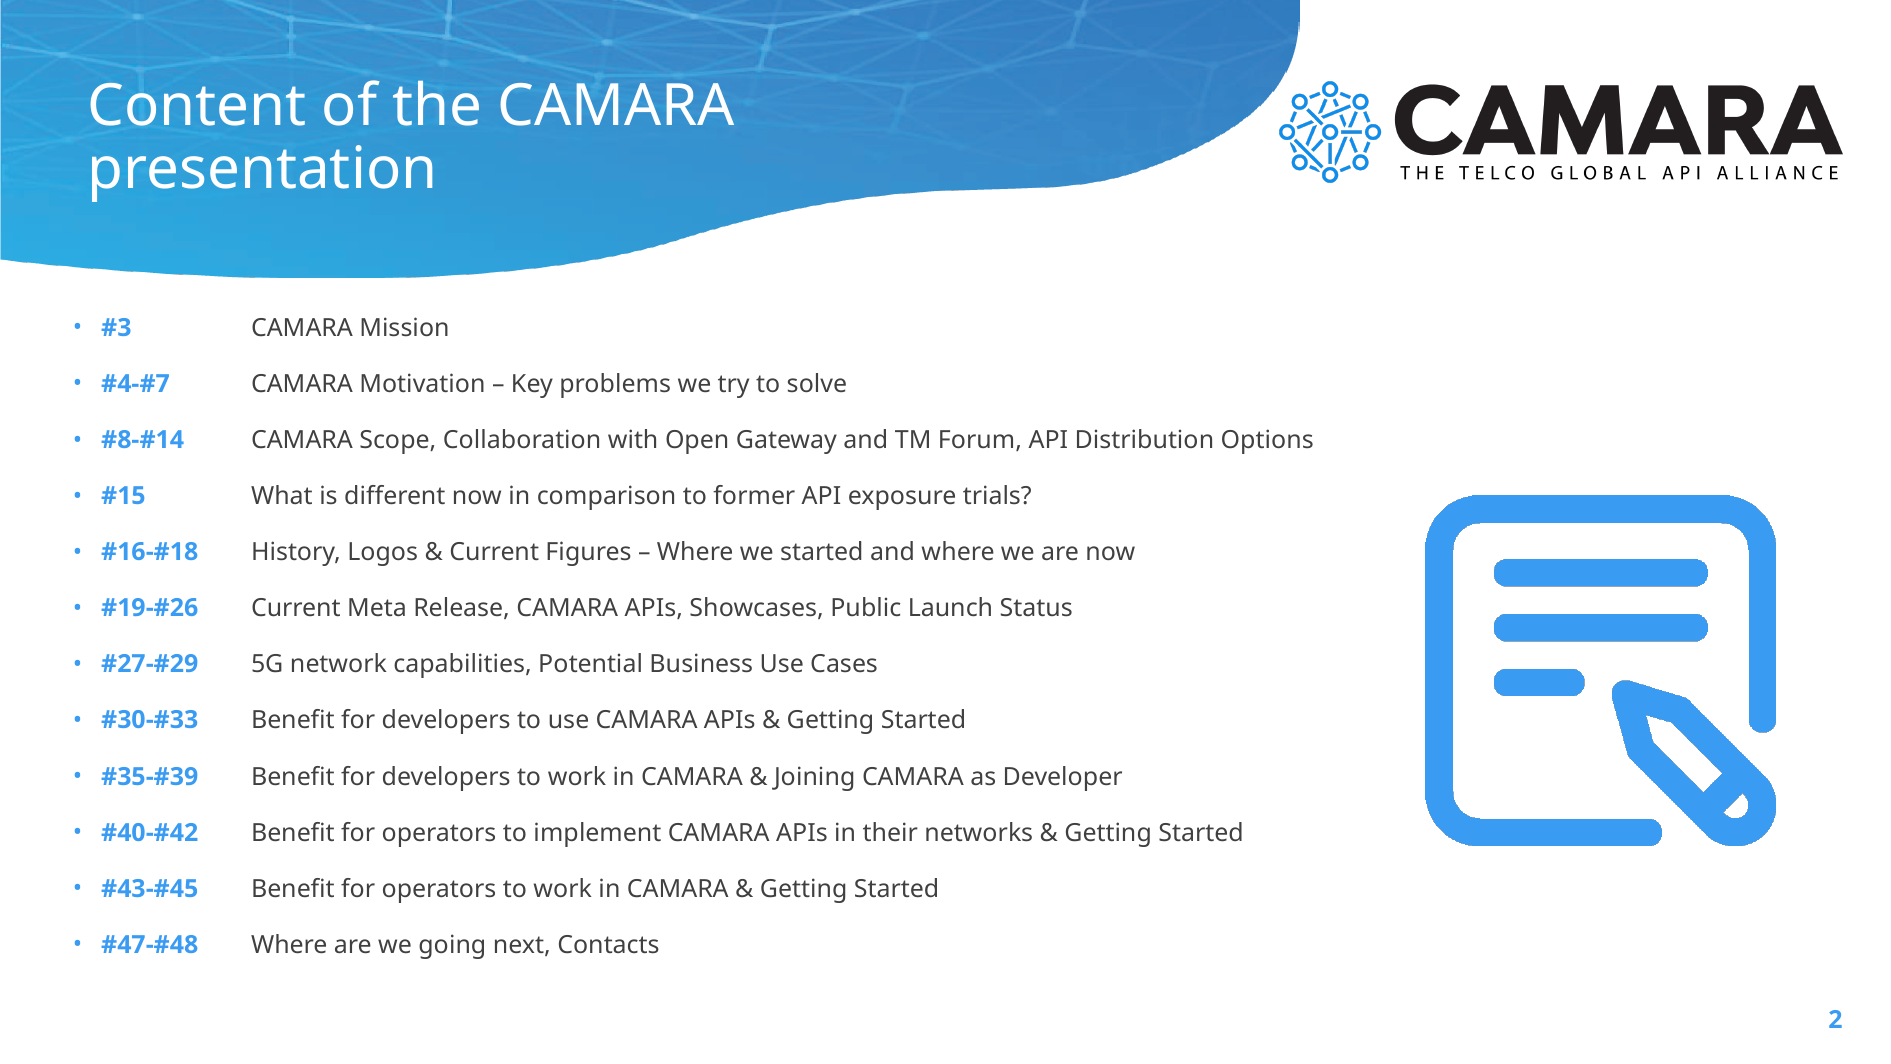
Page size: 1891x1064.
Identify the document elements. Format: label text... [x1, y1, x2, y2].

list #3 CAMARA Mission #4-#7 CAMARA Motivation – Key problems we try to solve #8-#14 CAMARA Scope, Collaboration with Open Gateway and TM Forum, API Distribution Options #15 What is different now in comparison to former API exposure trials? #16-#18 History, Logos & Current Figures – Where we started and where we are now #19-#26 Current Meta Release, CAMARA APIs, Showcases, Public Launch Status #27-#29 5G network capabilities, Potential Business Use Cases #30-#33 Benefit for developers to use CAMARA APIs & Getting Started #35-#39 Benefit for developers to work in CAMARA & Joining CAMARA as Developer #40-#42 Benefit for operators to implement CAMARA APIs in their networks & Getting Started #43-#45 Benefit for operators to work in CAMARA & Getting Started #47-#48 Where are we going next, Contacts [72, 310, 1869, 987]
title Content of the CAMARA presentation [72, 67, 1869, 197]
picture [0, 0, 1300, 278]
picture [1424, 494, 1776, 847]
